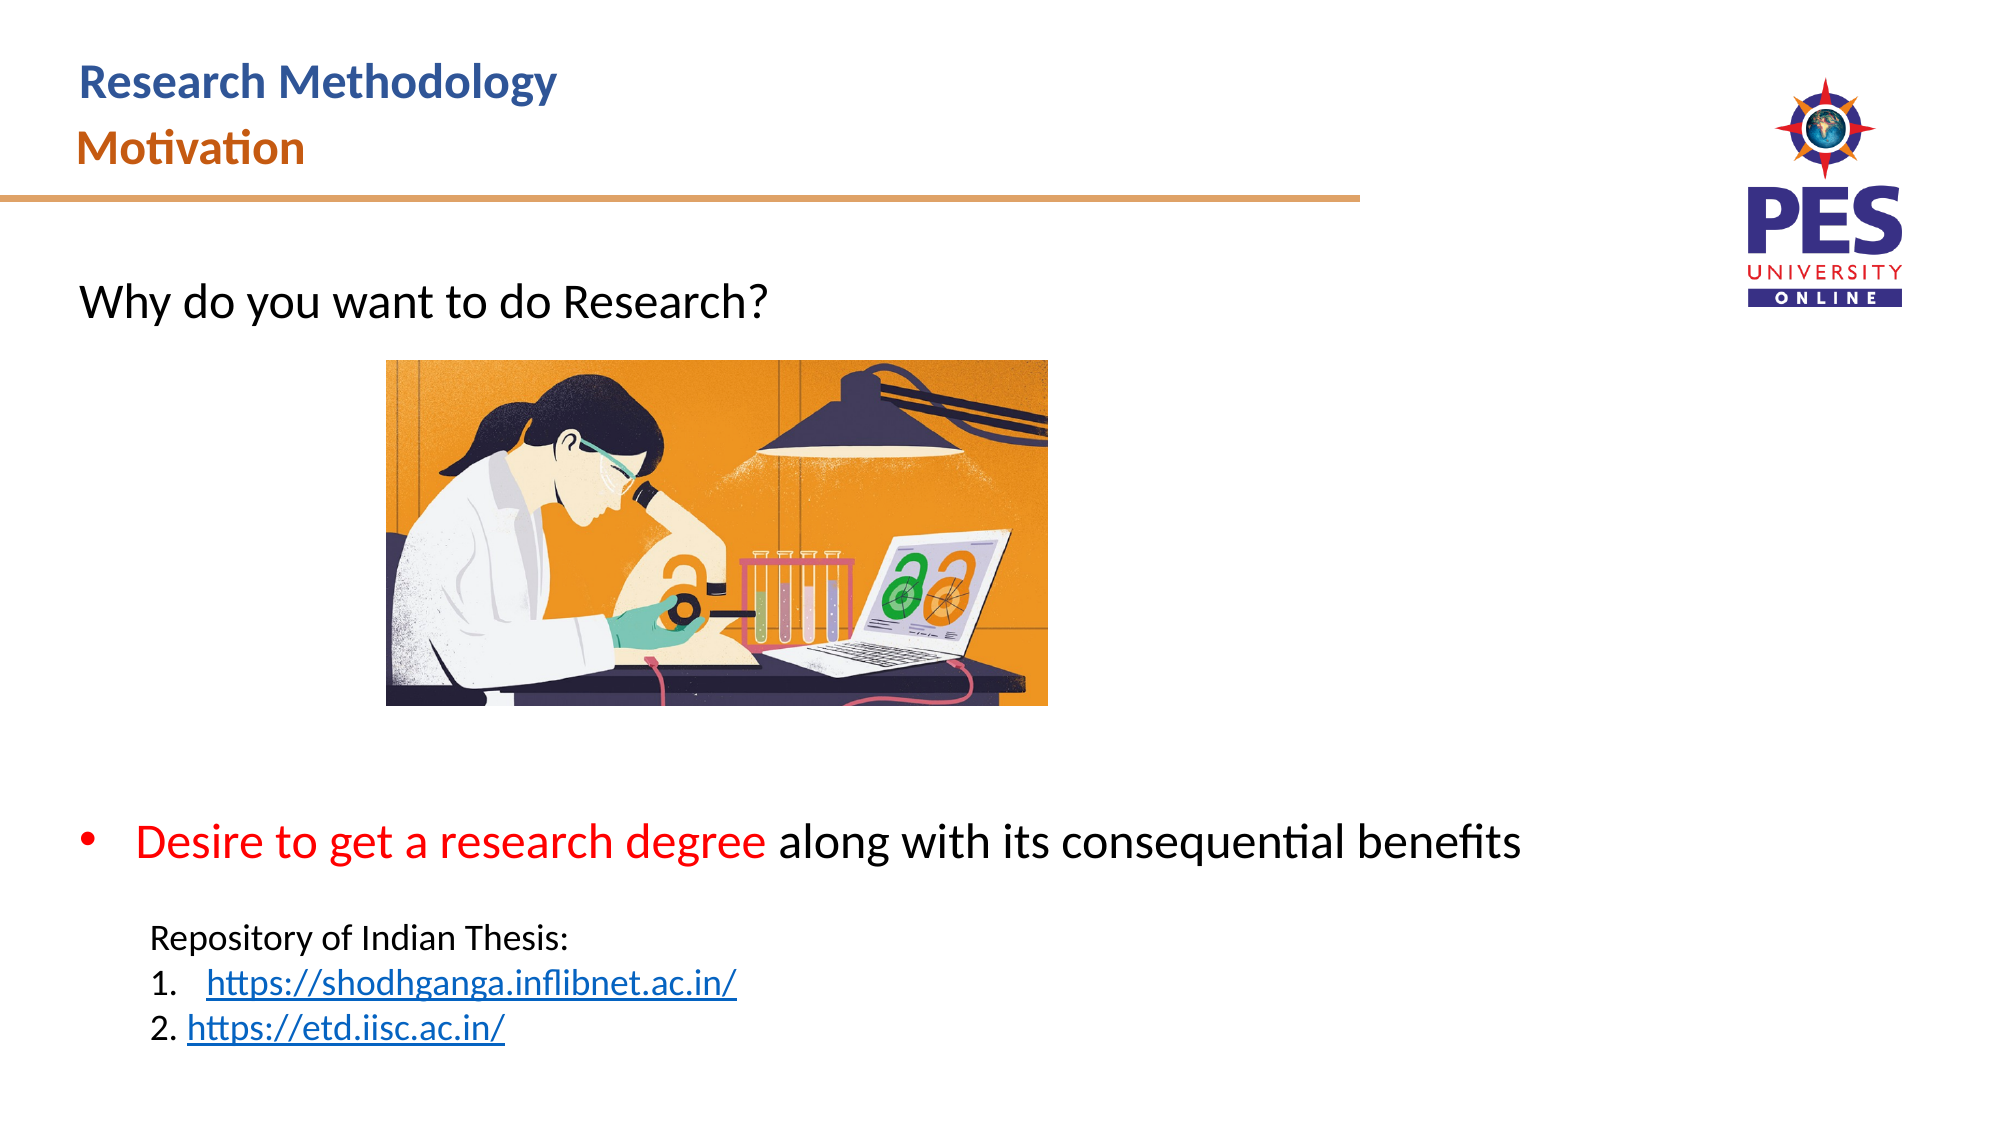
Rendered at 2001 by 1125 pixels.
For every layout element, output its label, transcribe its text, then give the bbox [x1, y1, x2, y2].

text_box Research Methodology [64, 41, 1295, 117]
text_box Motivation [60, 106, 1374, 182]
picture [1748, 76, 1902, 307]
text_box Repository of Indian Thesis: https://shodhganga.inflibnet.ac.in/ 2. https://etd.iisc.ac.in/ [135, 905, 1224, 1101]
text_box Why do you want to do Research? Desire to get a research degree along with its consequential benefits [64, 260, 1642, 876]
picture [386, 360, 1048, 706]
